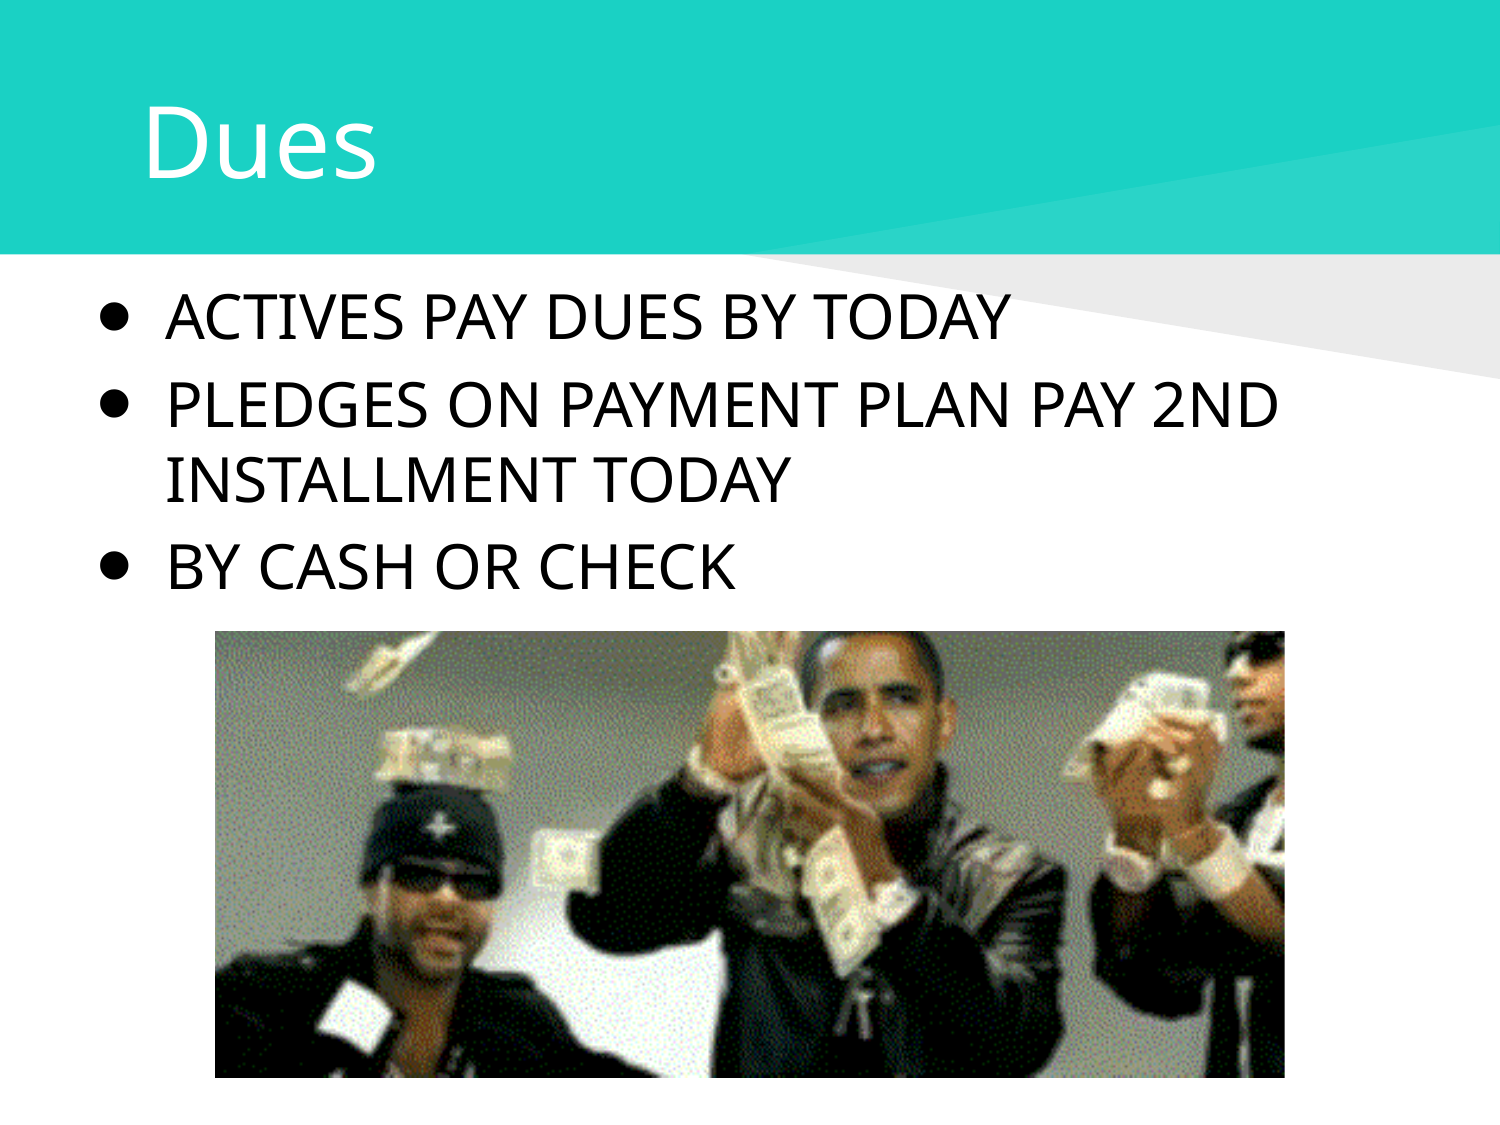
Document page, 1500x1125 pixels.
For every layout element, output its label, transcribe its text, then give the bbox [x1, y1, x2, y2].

title Dues [75, 45, 1425, 233]
list ACTIVES PAY DUES BY TODAY PLEDGES ON PAYMENT PLAN PAY 2ND INSTALLMENT TODAY BY CASH OR CHECK [75, 262, 1425, 1078]
text_box [215, 631, 1285, 1078]
